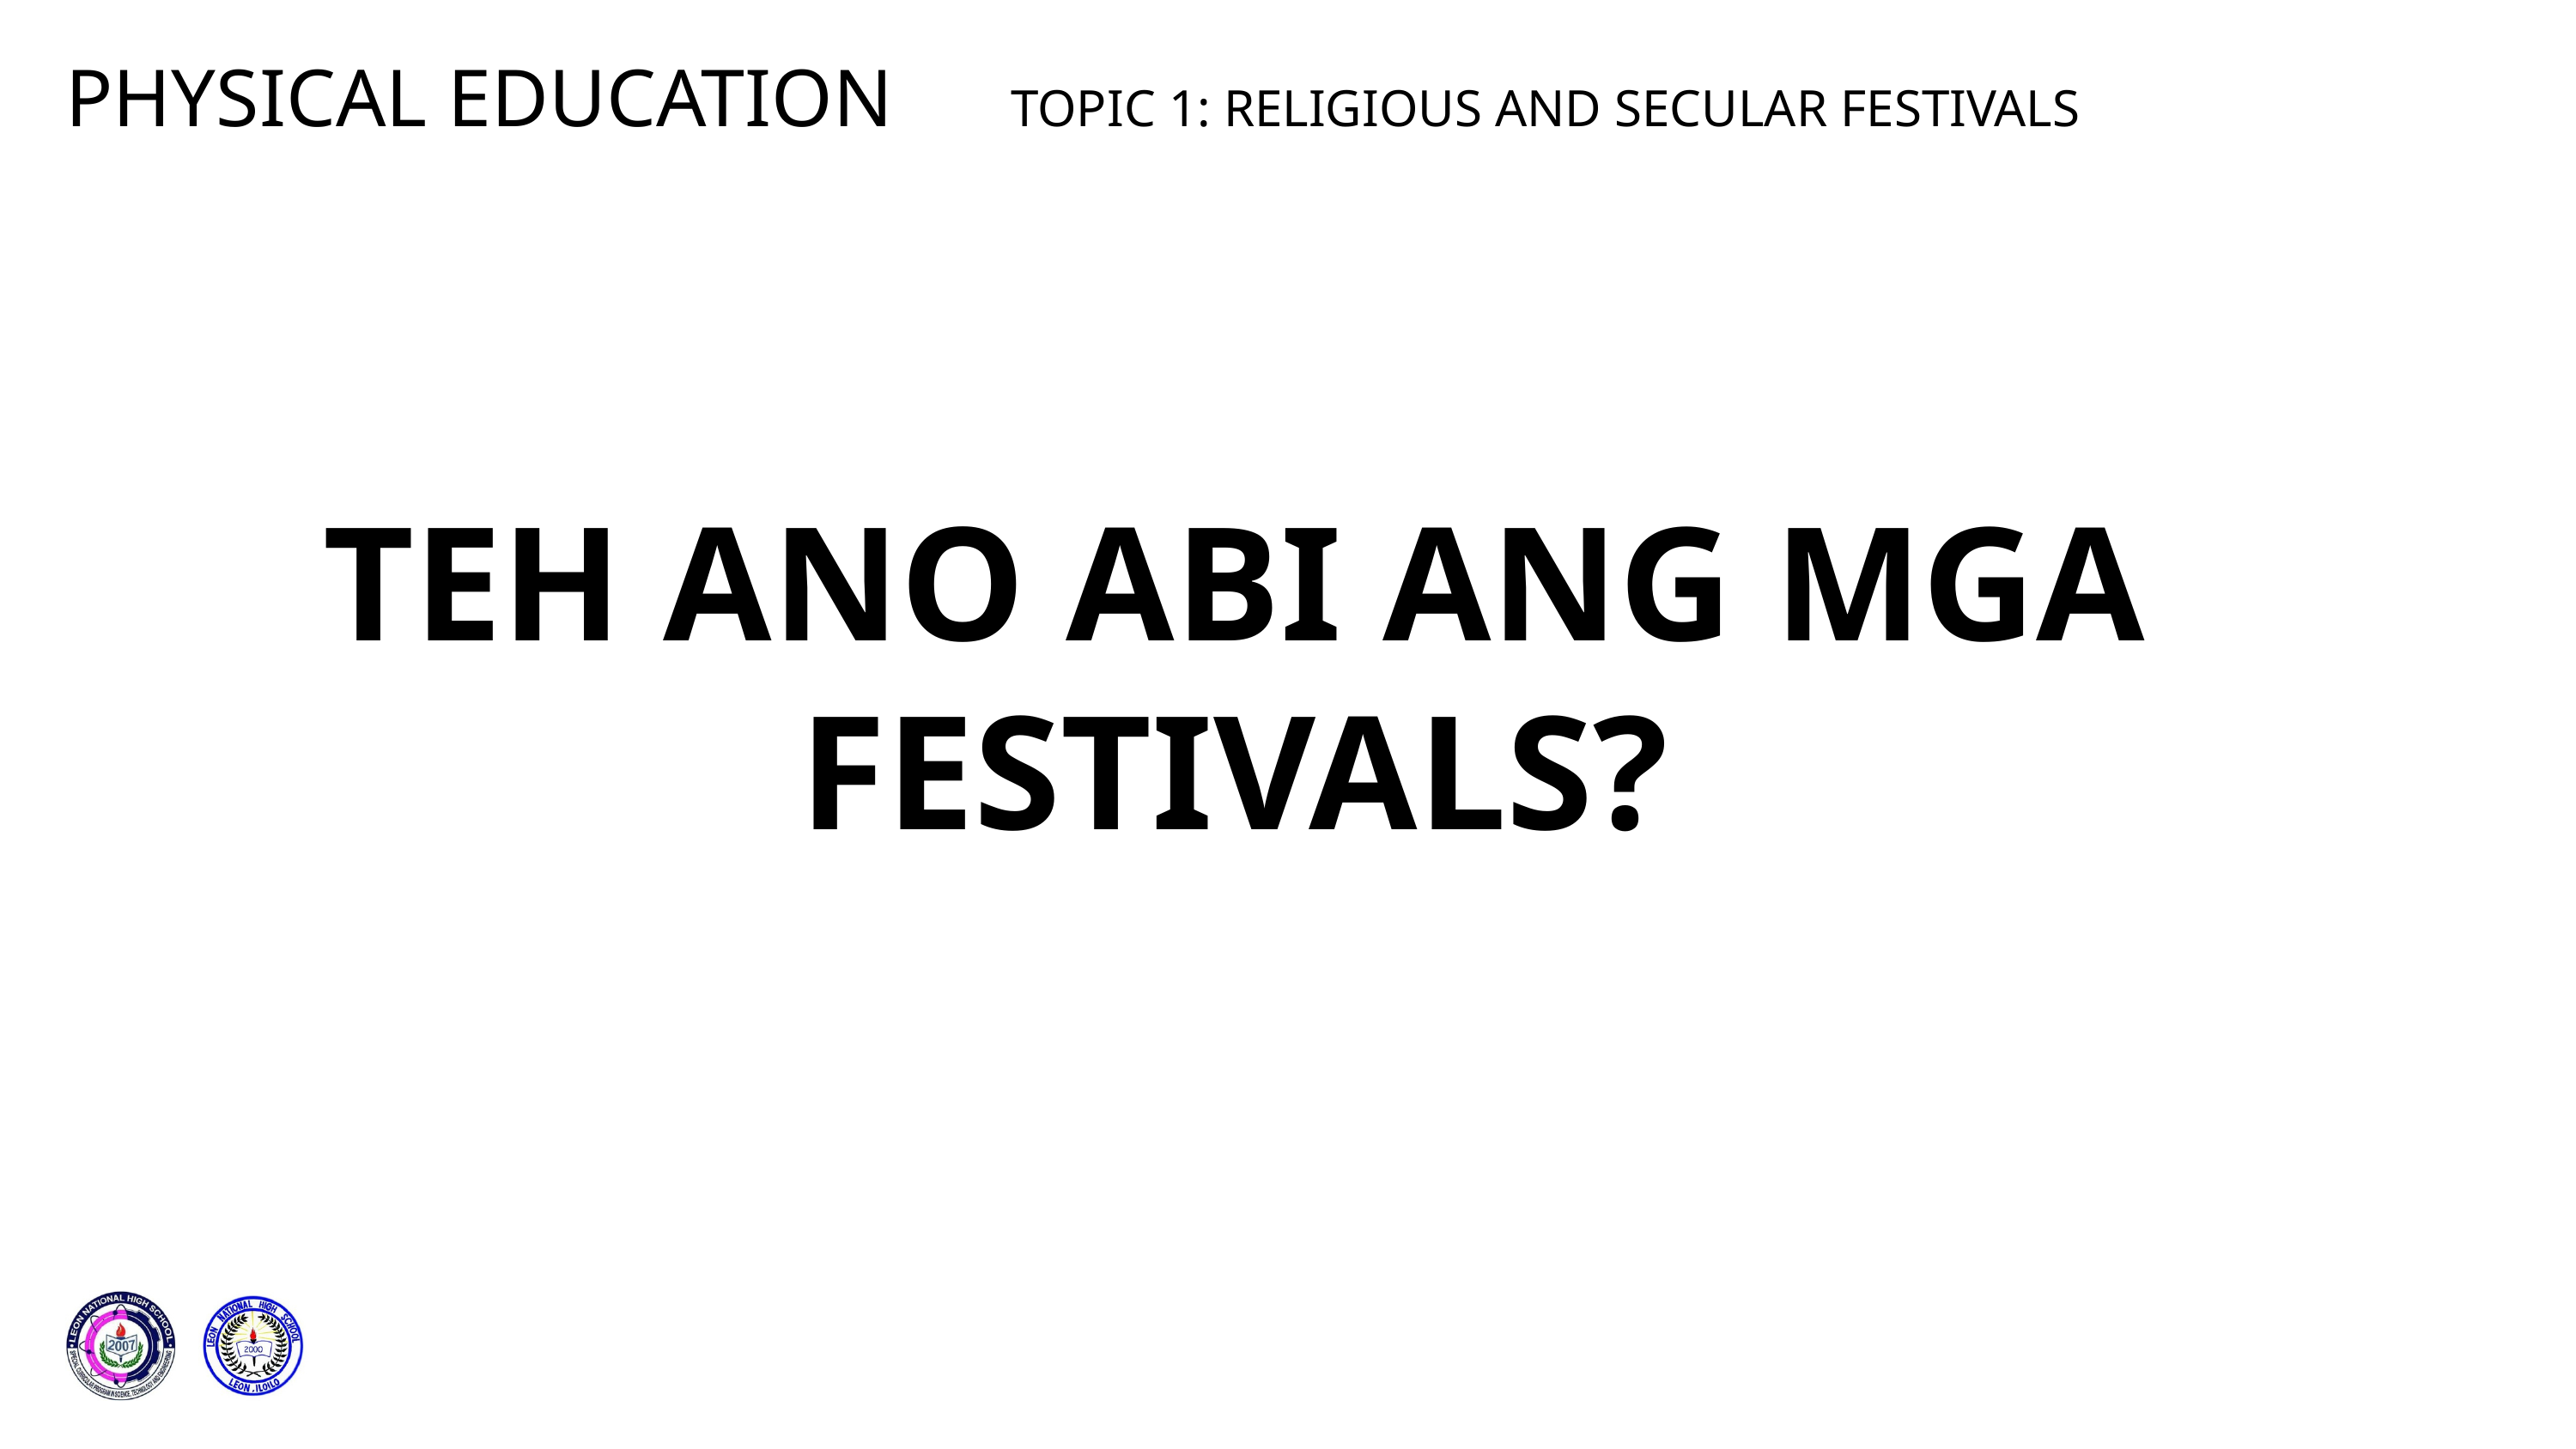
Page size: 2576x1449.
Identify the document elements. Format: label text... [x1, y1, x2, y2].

text_box PHYSICAL EDUCATION [65, 48, 999, 143]
text_box TOPIC 1: RELIGIOUS AND SECULAR FESTIVALS [998, 70, 2511, 143]
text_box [65, 1289, 310, 1401]
text_box TEH ANO ABI ANG MGA FESTIVALS? [214, 477, 2254, 919]
